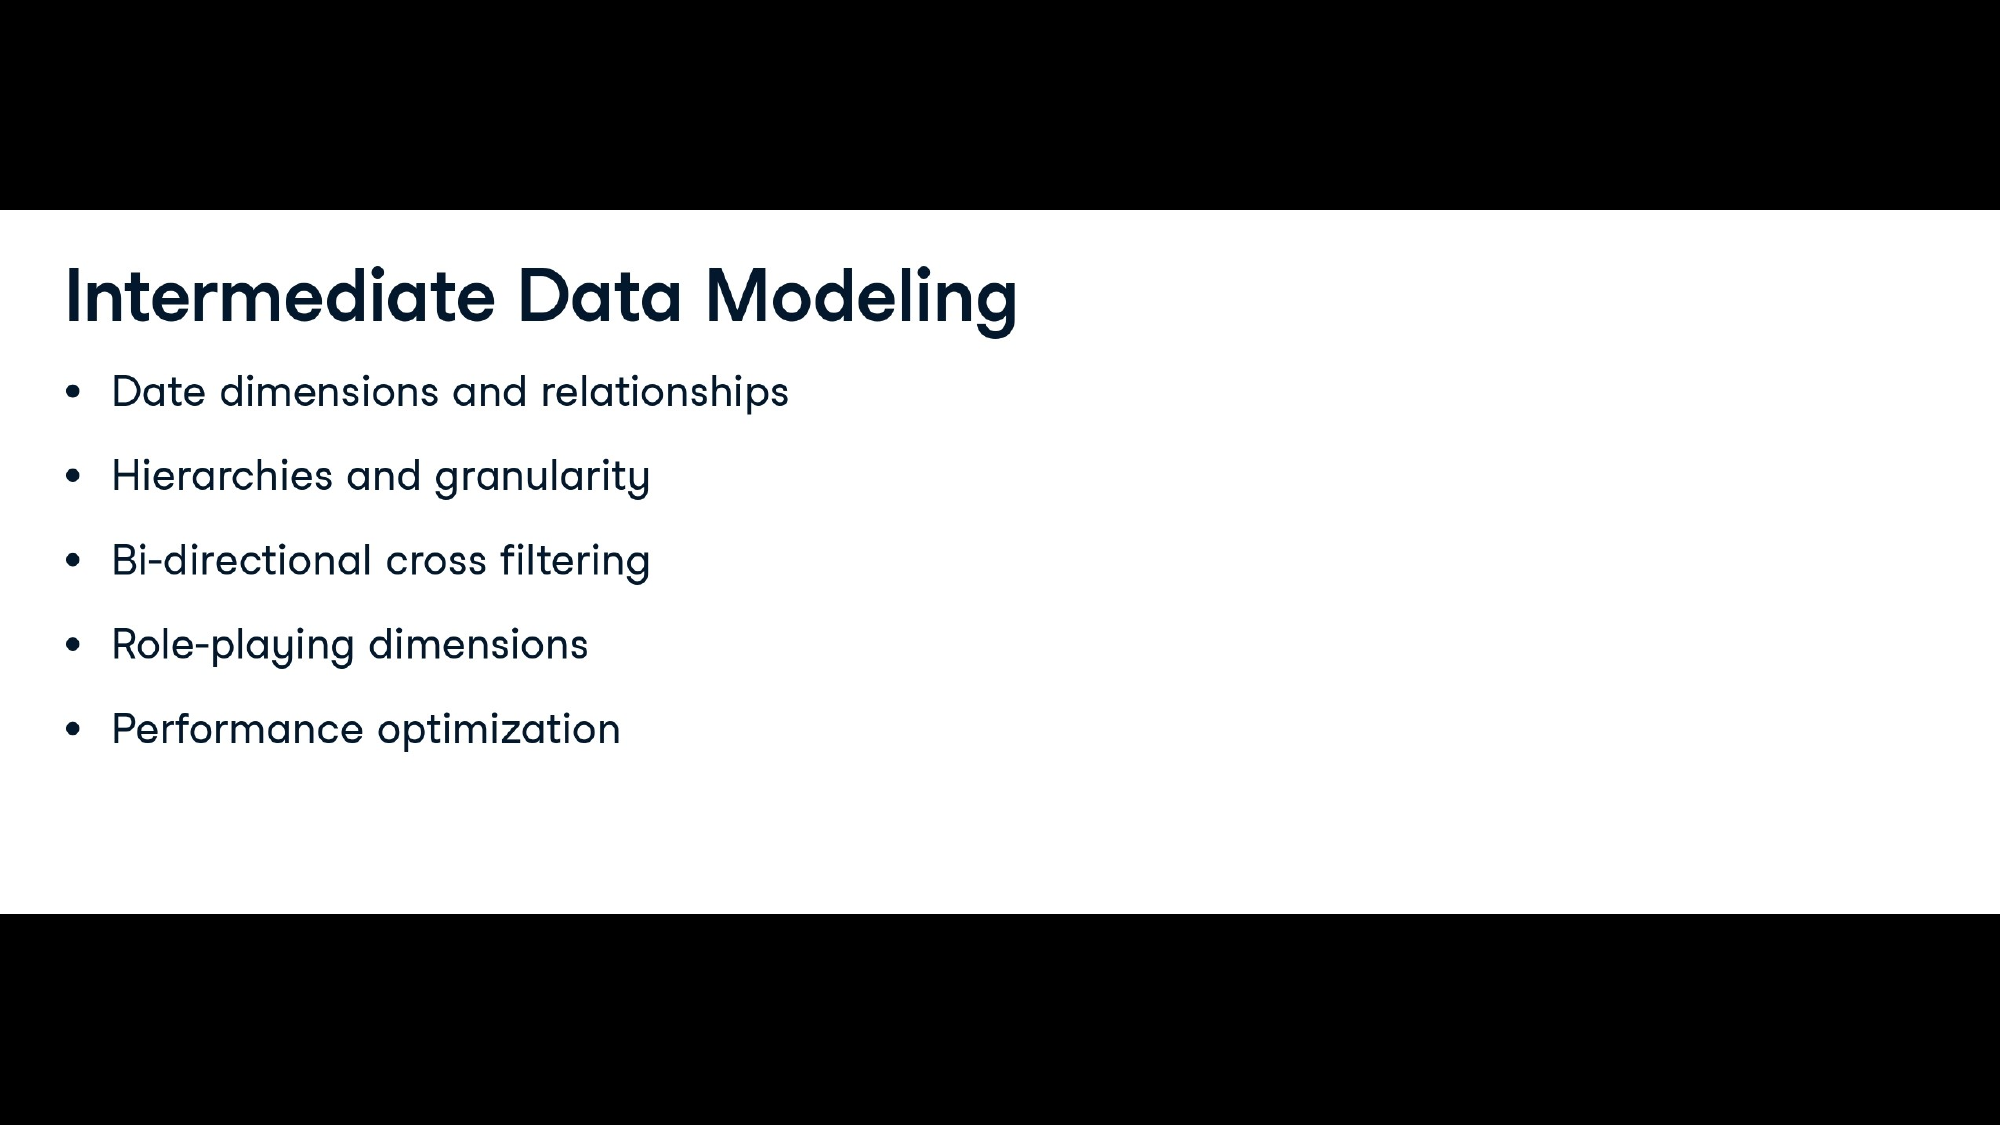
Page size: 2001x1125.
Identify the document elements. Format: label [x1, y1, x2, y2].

picture [0, 210, 2000, 914]
